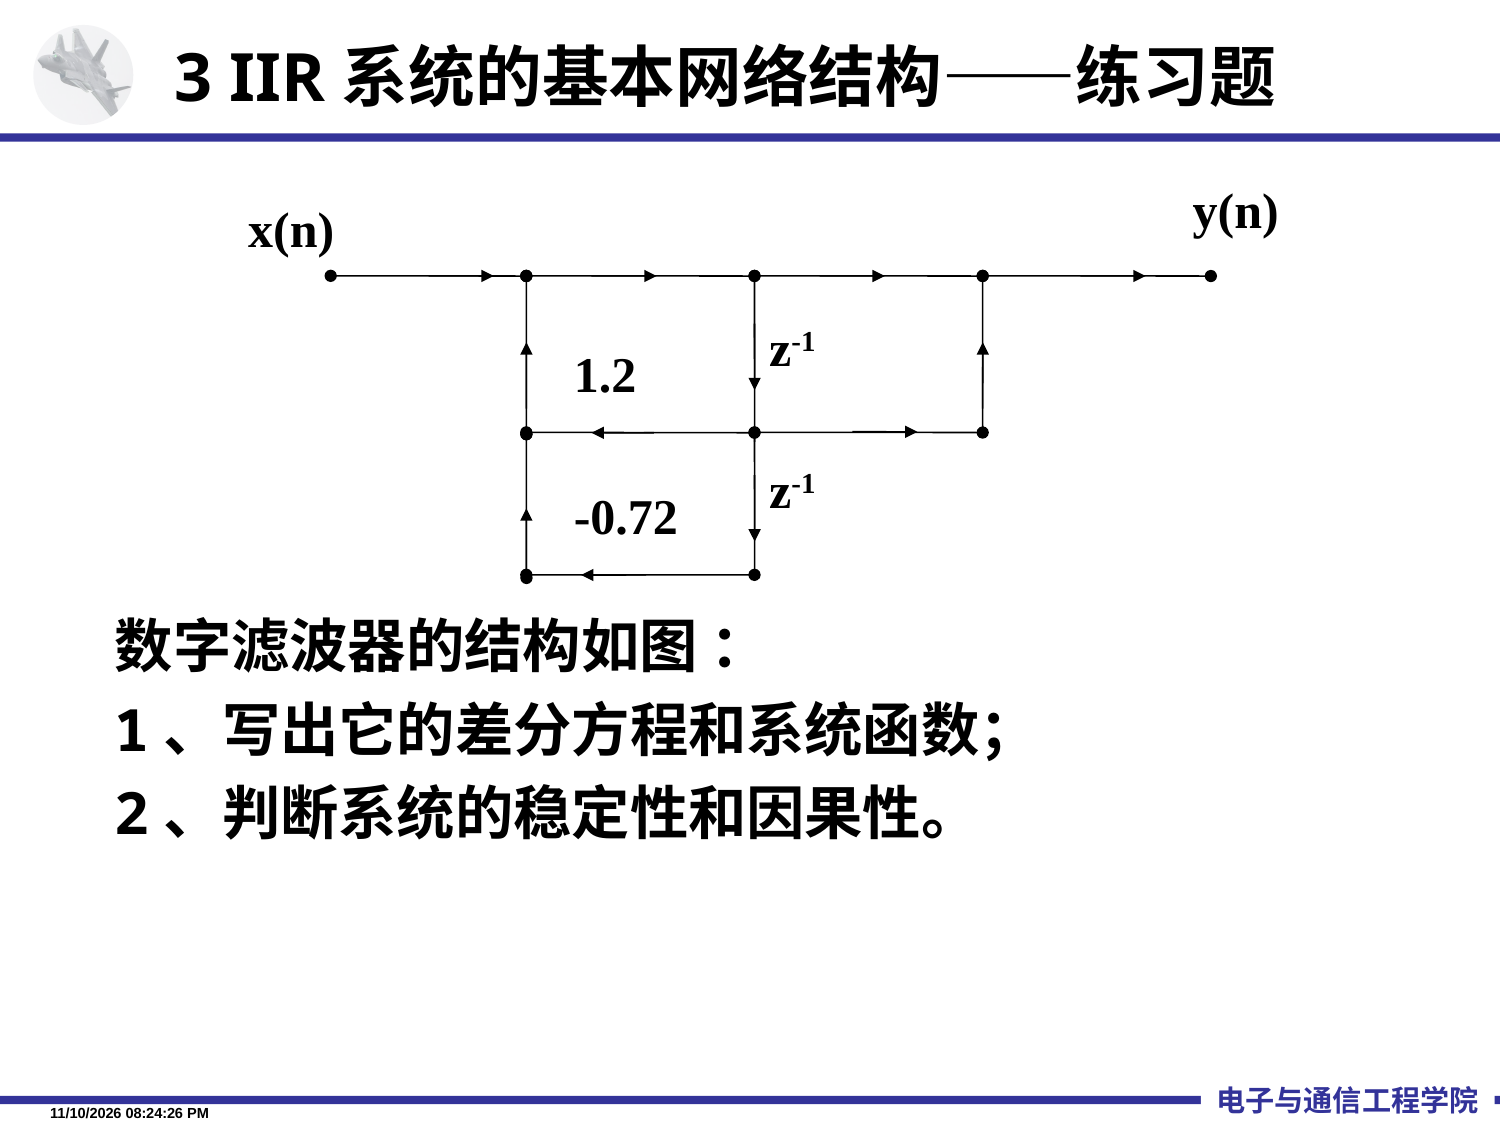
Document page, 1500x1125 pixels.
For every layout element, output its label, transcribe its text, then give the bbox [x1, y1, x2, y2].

text_box 3 IIR系统的基本网络结构——练习题 [159, 24, 1500, 125]
text_box 基本构成单元 [33, 24, 134, 125]
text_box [233, 170, 1309, 585]
text_box 数字滤波器的结构如图 ： 1、写出它的差分方程和系统函数； 2、判断系统的稳定性和因果性。 [100, 587, 1459, 909]
